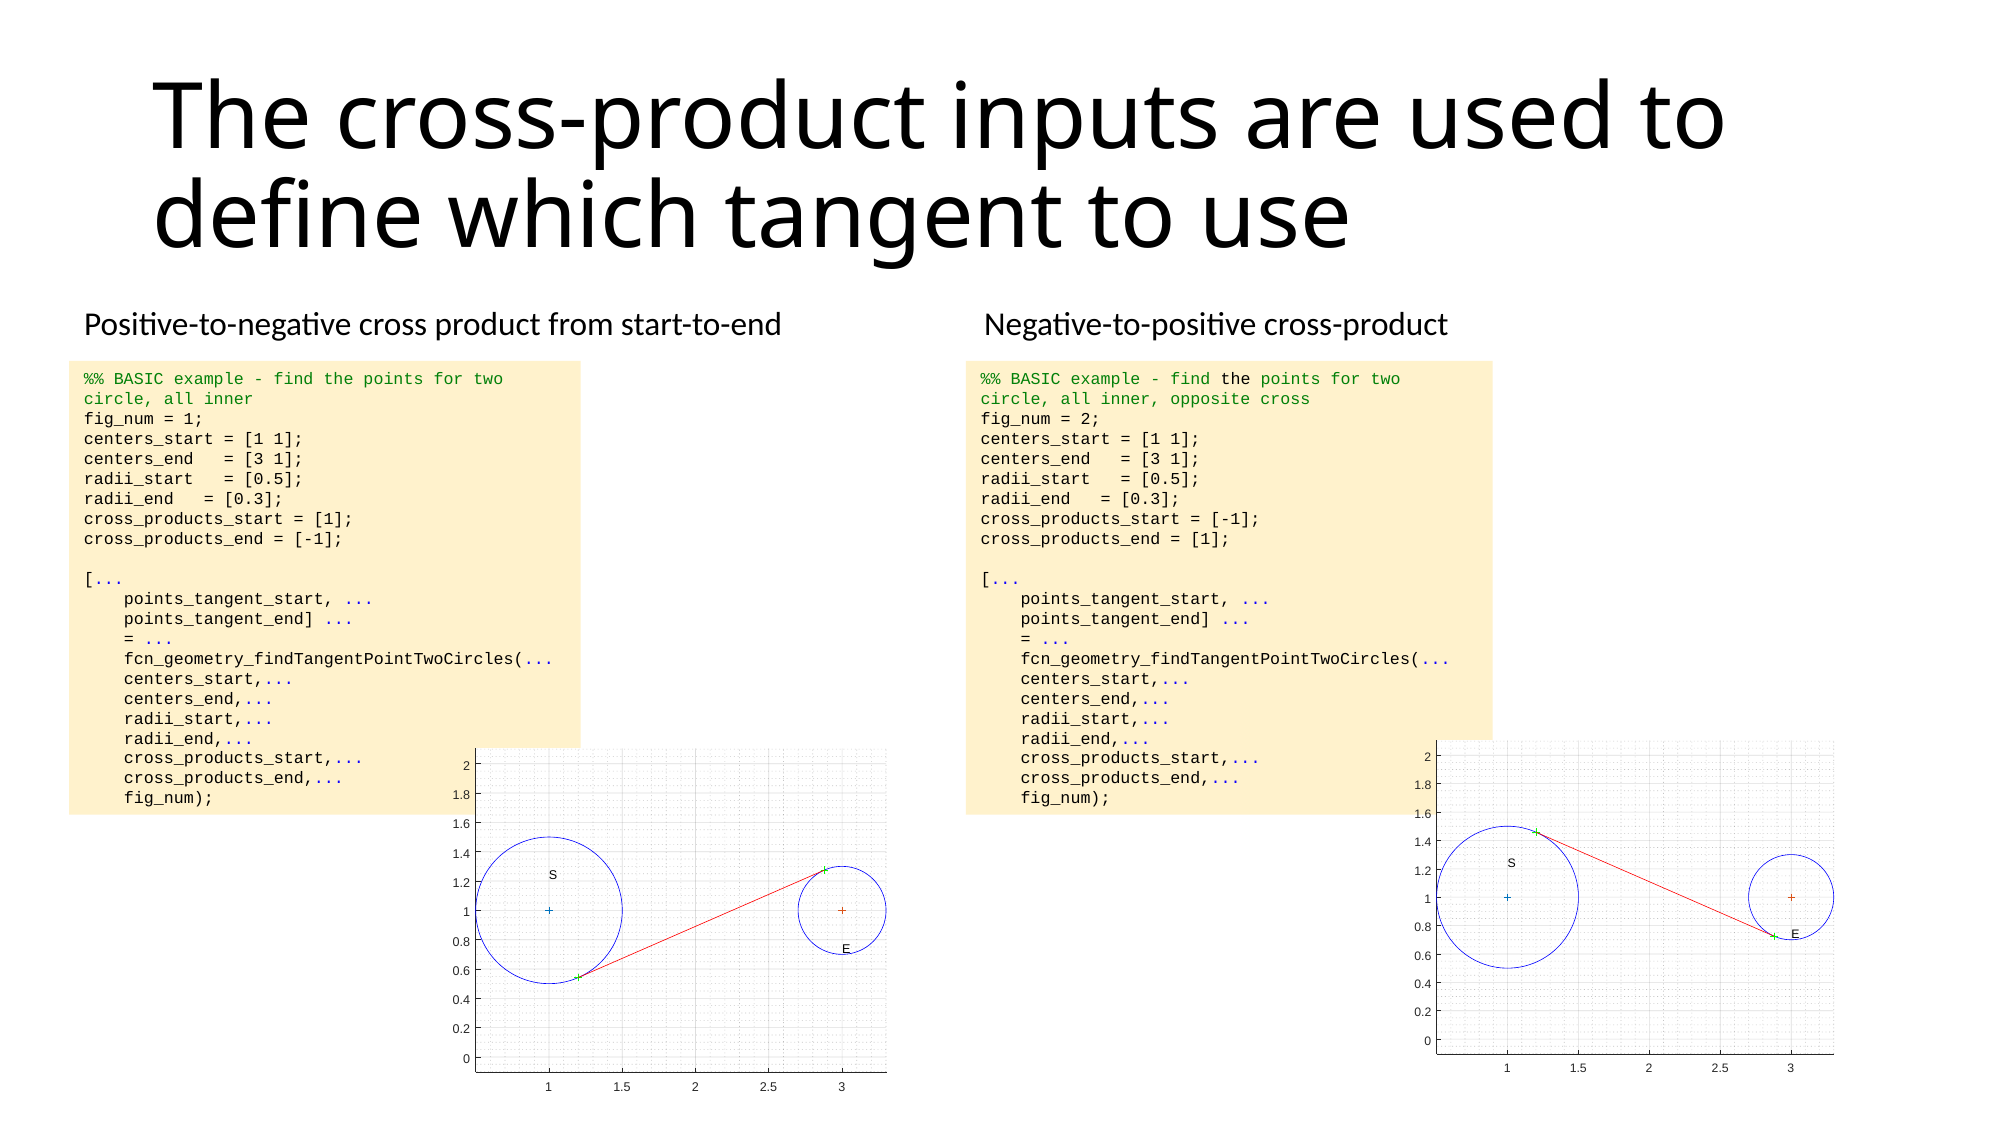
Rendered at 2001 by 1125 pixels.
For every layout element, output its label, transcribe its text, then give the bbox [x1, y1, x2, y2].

text_box %% BASIC example - find the points for two circle, all inner, opposite cross fig_num = 2; centers_start = [1 1]; centers_end = [3 1]; radii_start = [0.5]; radii_end = [0.3]; cross_products_start = [-1]; cross_products_end = [1]; [... points_tangent_start, ... points_tangent_end] ... = ... fcn_geometry_findTangentPointTwoCircles(... centers_start,... centers_end,... radii_start,... radii_end,... cross_products_start,... cross_products_end,... fig_num); [965, 360, 1493, 815]
text_box %% BASIC example - find the points for two circle, all inner fig_num = 1; centers_start = [1 1]; centers_end = [3 1]; radii_start = [0.5]; radii_end = [0.3]; cross_products_start = [1]; cross_products_end = [-1]; [... points_tangent_start, ... points_tangent_end] ... = ... fcn_geometry_findTangentPointTwoCircles(... centers_start,... centers_end,... radii_start,... radii_end,... cross_products_start,... cross_products_end,... fig_num); [69, 360, 581, 815]
title The cross-product inputs are used to define which tangent to use [137, 59, 1863, 278]
list Positive-to-negative cross product from start-to-end Negative-to-positive cross-product [69, 299, 1863, 1014]
picture [406, 718, 936, 1116]
picture [1369, 711, 1882, 1096]
